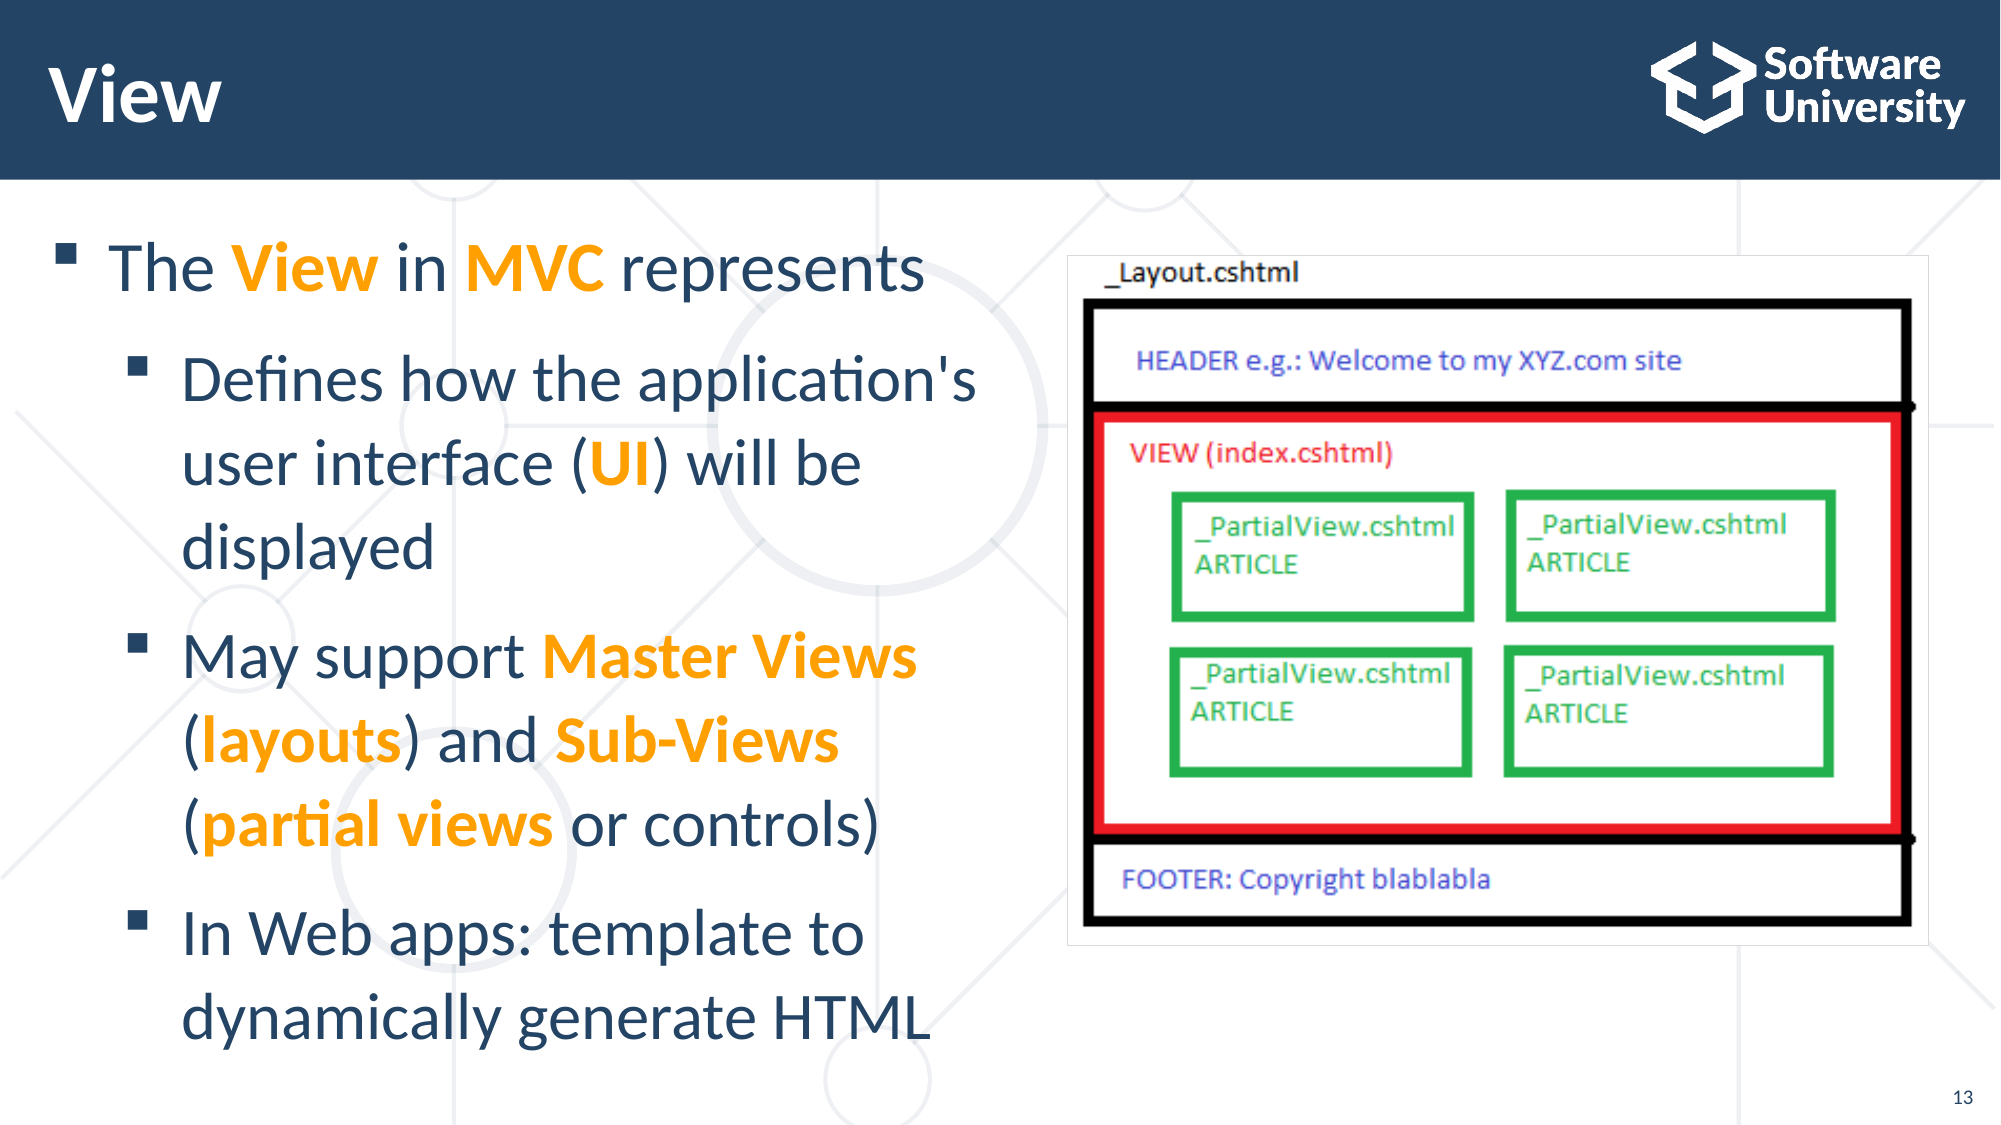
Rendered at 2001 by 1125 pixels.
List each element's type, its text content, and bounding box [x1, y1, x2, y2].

picture [1067, 255, 1929, 947]
list The View in MVC represents Defines how the application's user interface (UI) will be displayed May support Master Views (layouts) and Sub-Views (partial views or controls) In Web apps: template to dynamically generate HTML [32, 210, 1119, 1071]
slide_number 13 [1928, 1067, 1989, 1117]
picture [1651, 41, 1966, 134]
title View [31, 16, 1625, 162]
